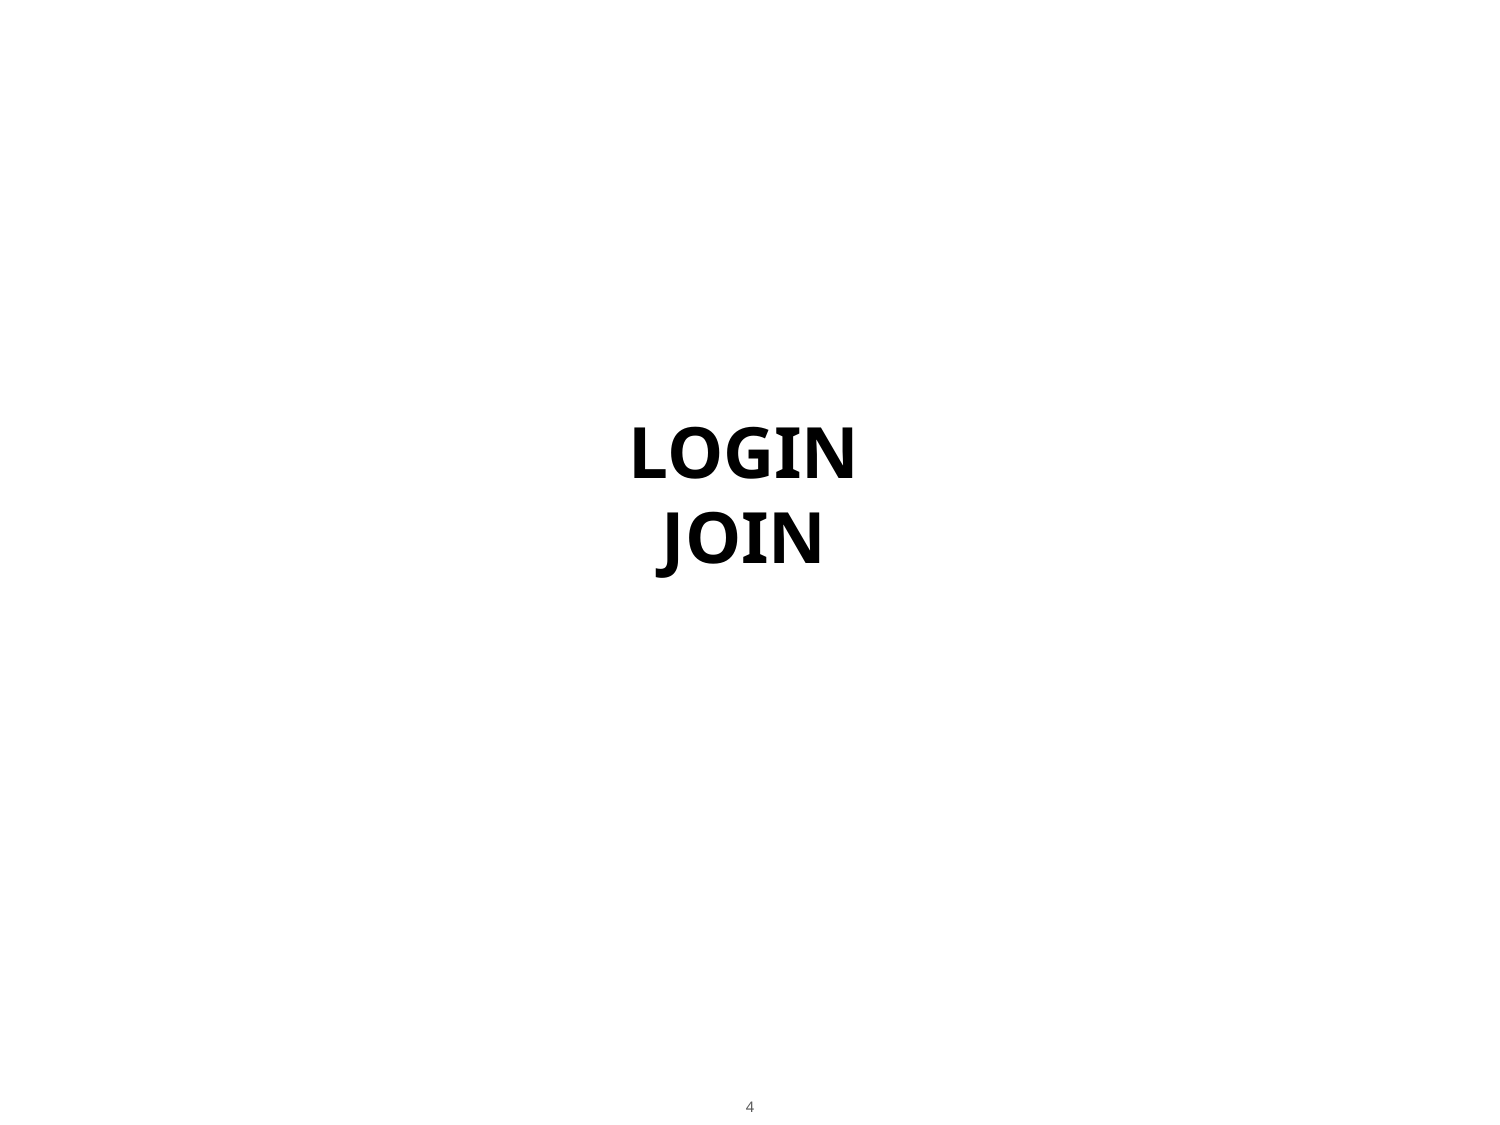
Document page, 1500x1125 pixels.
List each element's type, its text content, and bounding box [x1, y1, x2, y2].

text_box LOGIN JOIN [490, 401, 999, 584]
